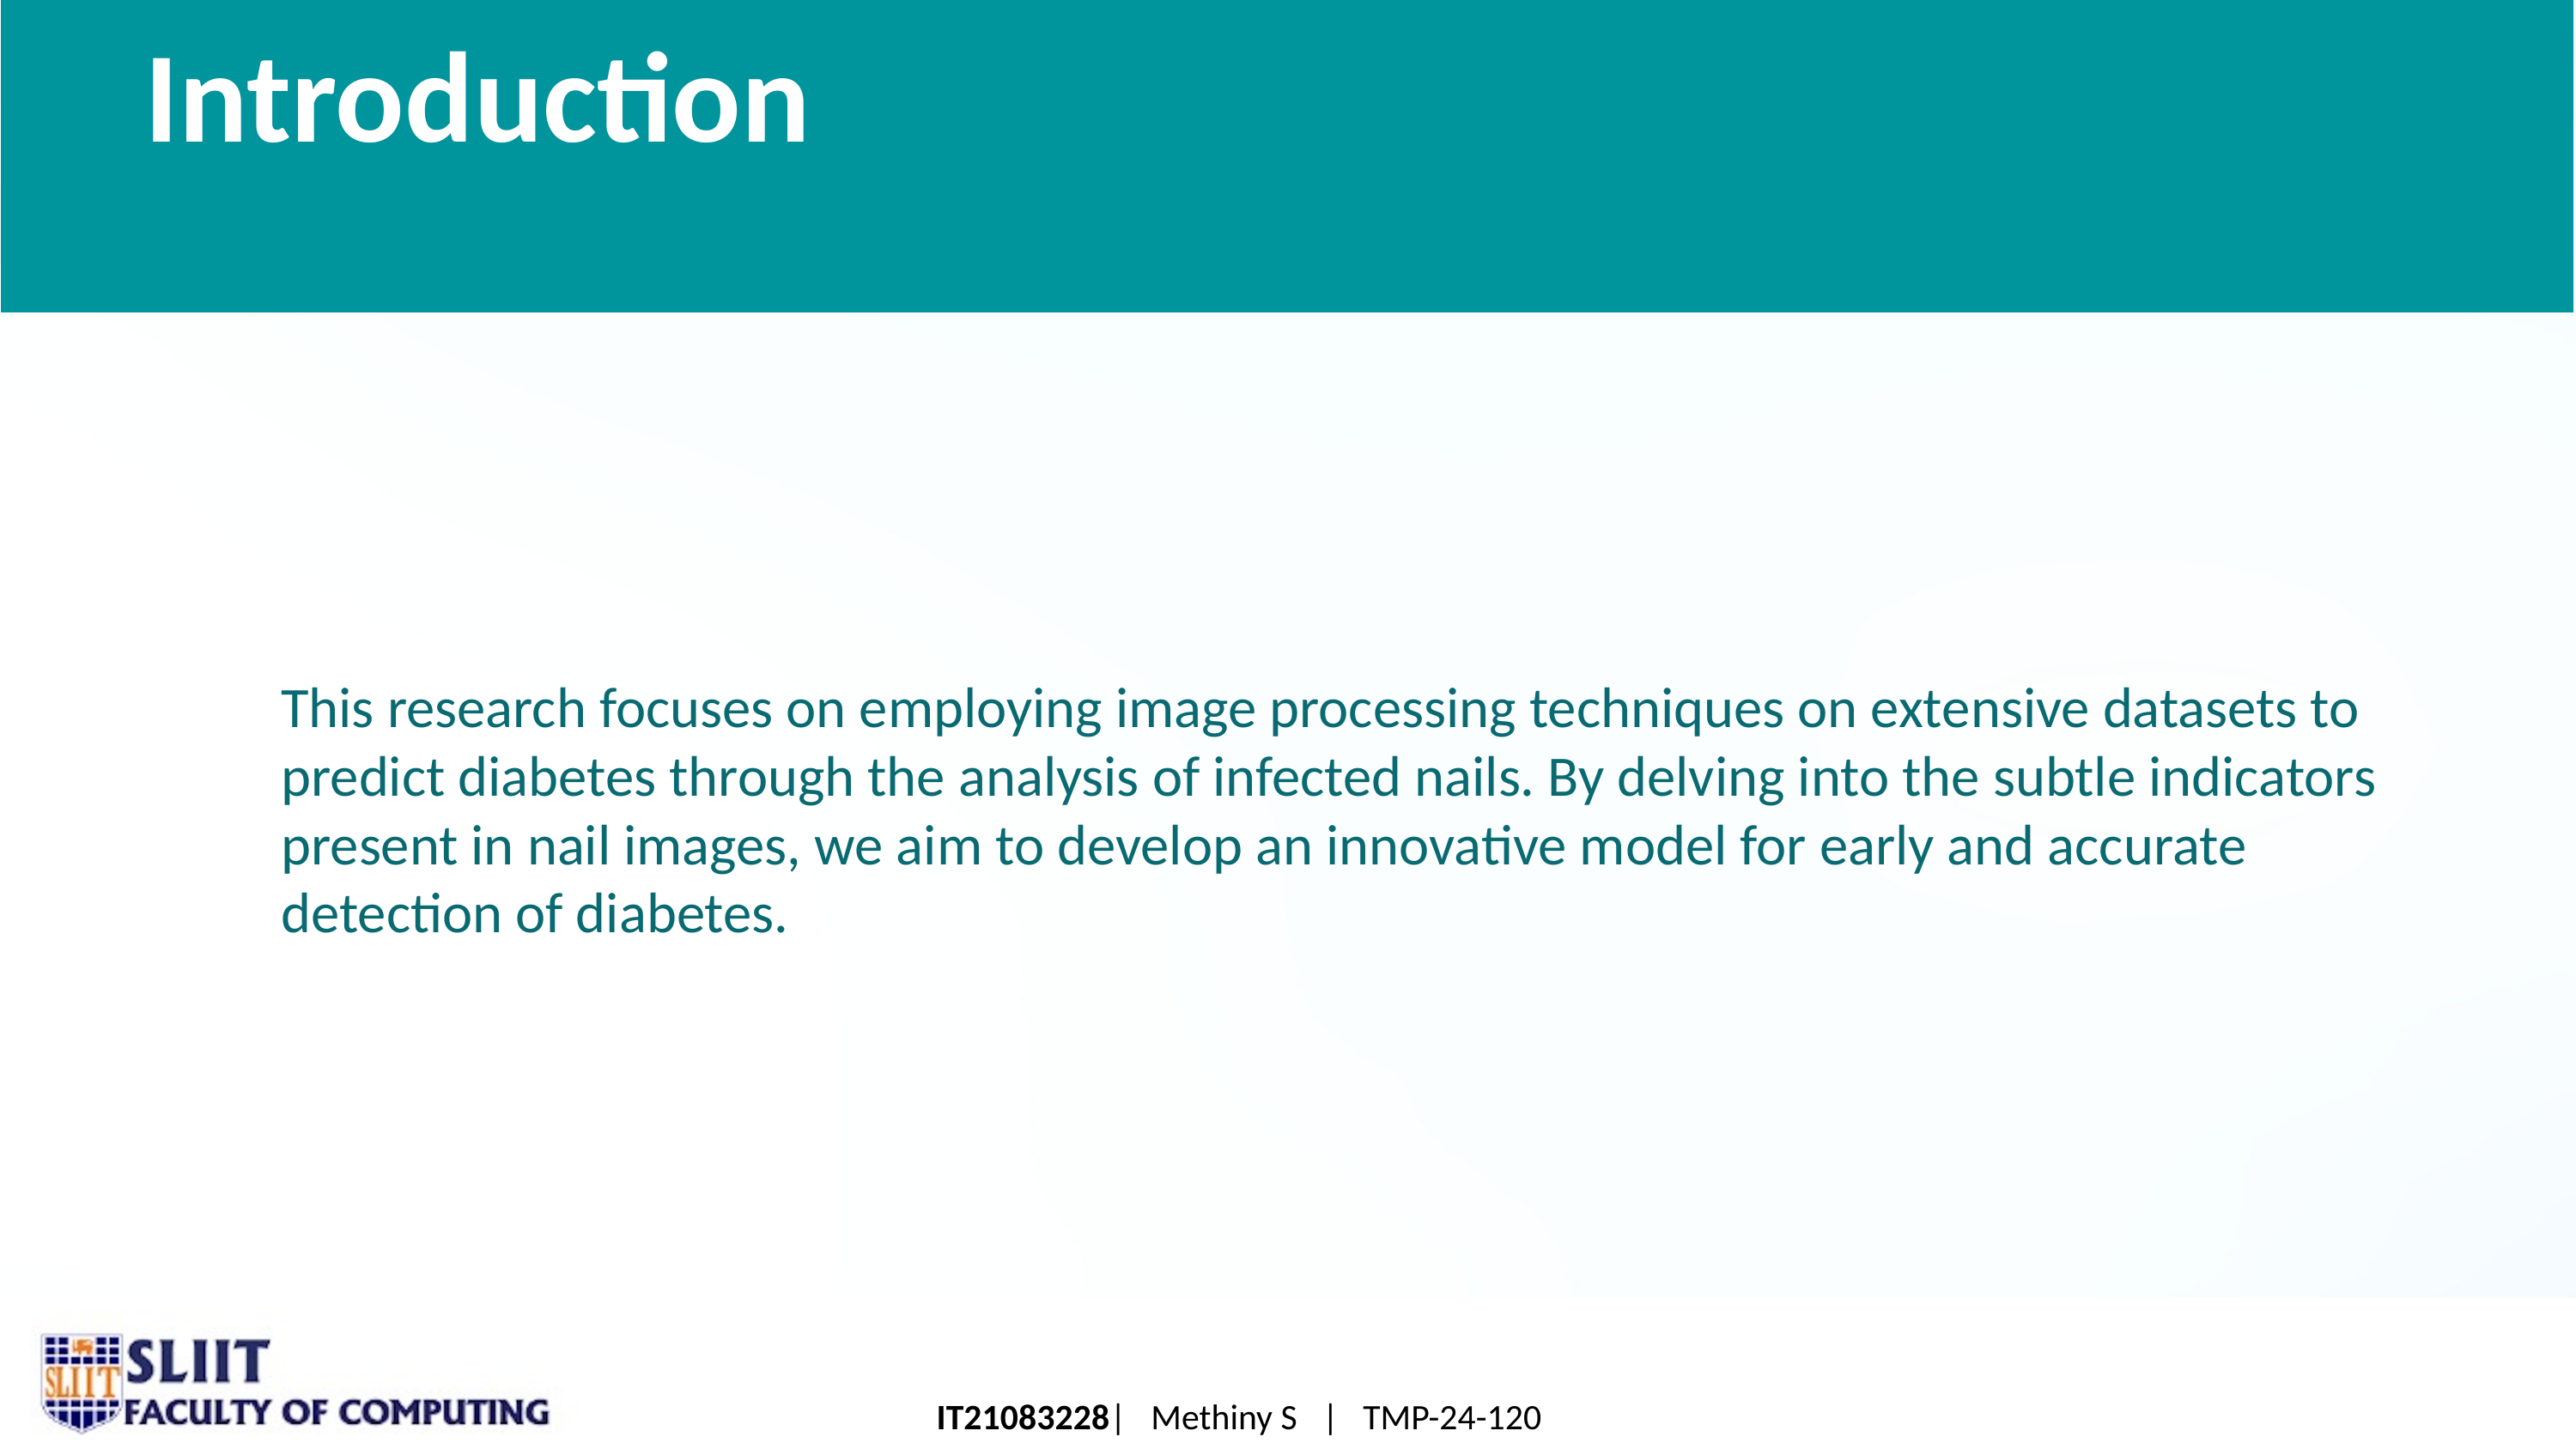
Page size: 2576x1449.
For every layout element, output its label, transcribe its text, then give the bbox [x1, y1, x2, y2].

picture [0, 1298, 2576, 1449]
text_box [1, 0, 2574, 313]
text_box This research focuses on employing image processing techniques on extensive datasets to predict diabetes through the analysis of infected nails. By delving into the subtle indicators present in nail images, we aim to develop an innovative model for early and accurate detection of diabetes. [268, 664, 2399, 951]
text_box [0, 323, 2576, 1298]
